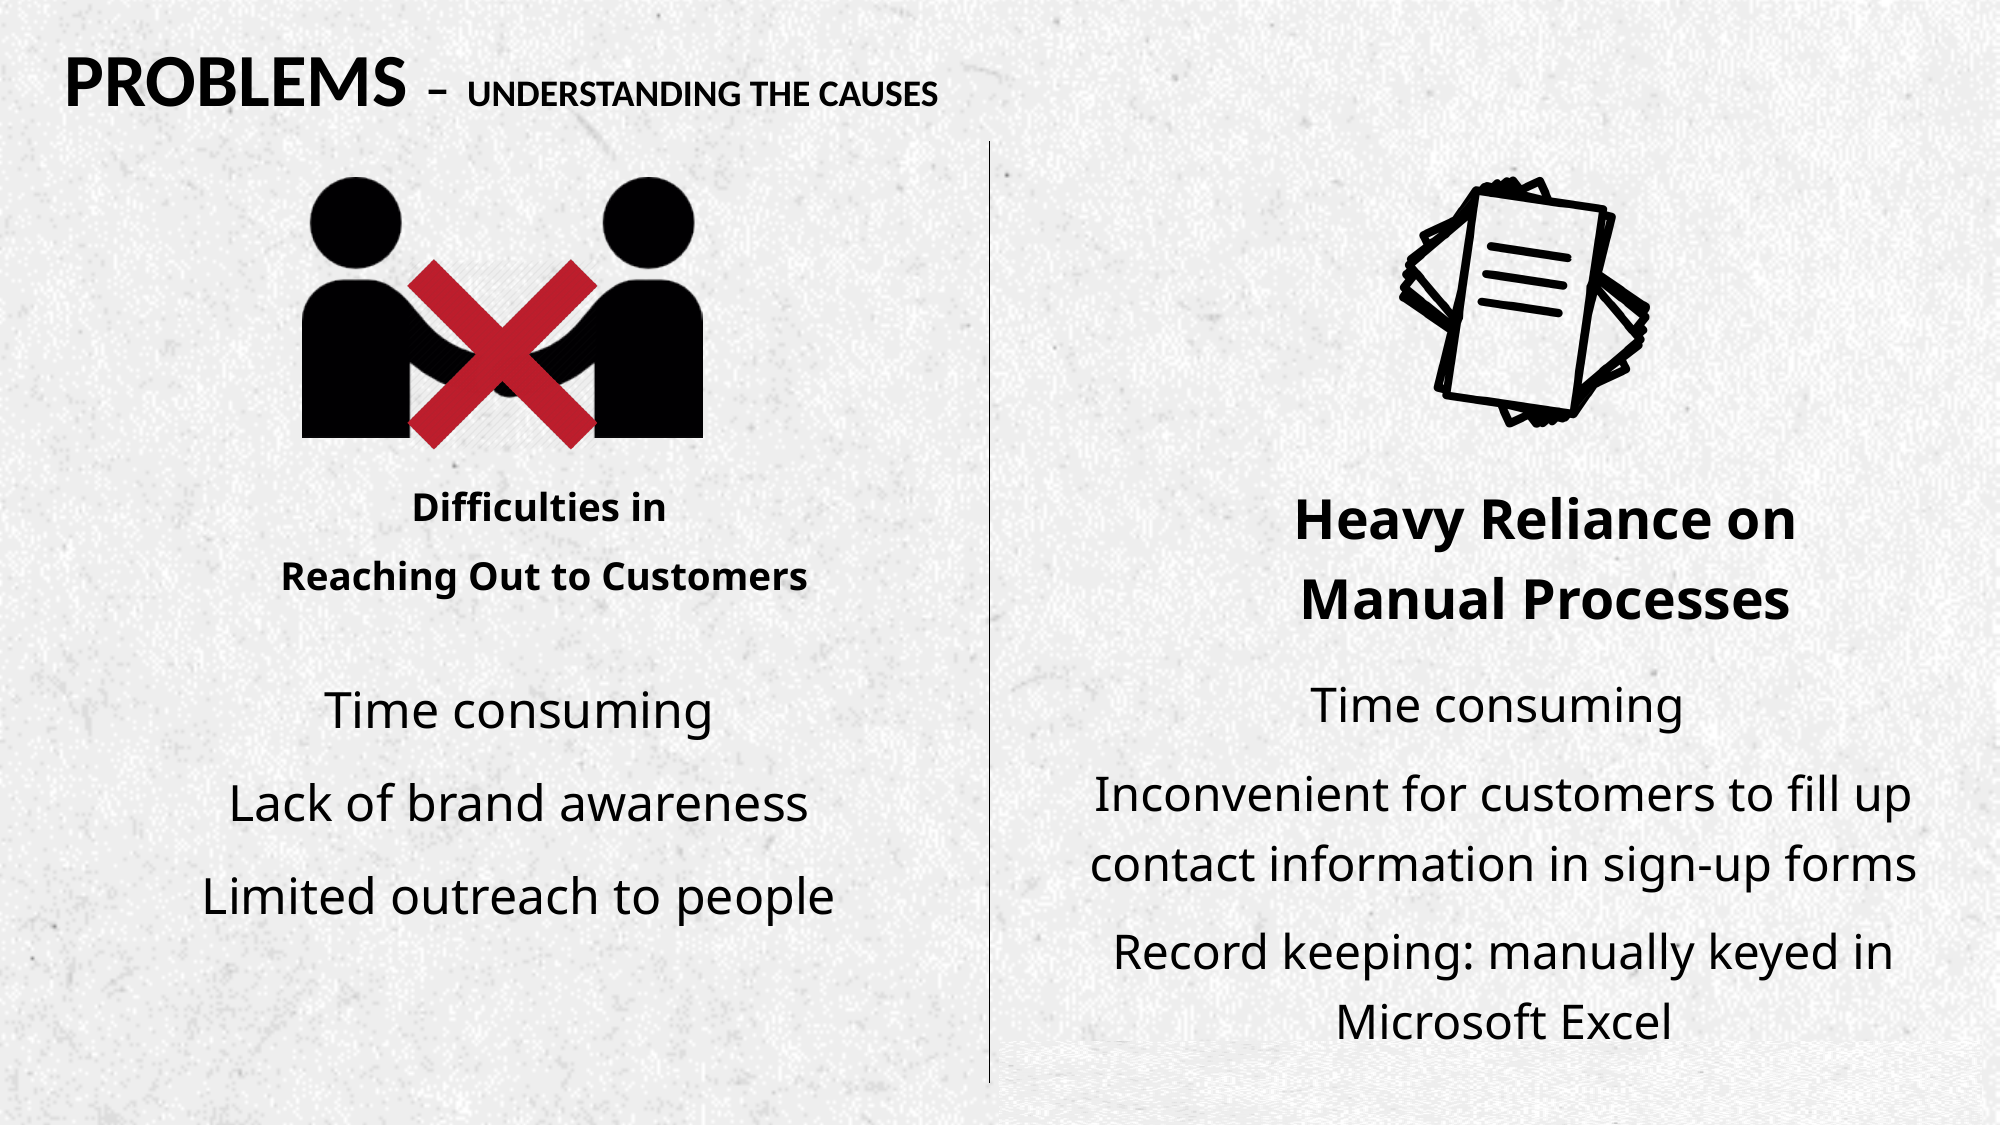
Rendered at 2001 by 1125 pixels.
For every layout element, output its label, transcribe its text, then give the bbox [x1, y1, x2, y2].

text_box Heavy Reliance on Manual Processes [1239, 463, 1852, 639]
text_box Difficulties in Reaching Out to Customers [237, 466, 851, 642]
picture [0, 0, 2000, 1125]
text_box Time consuming Inconvenient for customers to fill up contact information in sign-up forms Record keeping: manually keyed in Microsoft Excel [1047, 655, 1961, 1041]
text_box Time consuming Lack of brand awareness Limited outreach to people [184, 659, 854, 1060]
text_box PROBLEMS – UNDERSTANDING THE CAUSES [49, 34, 1688, 144]
